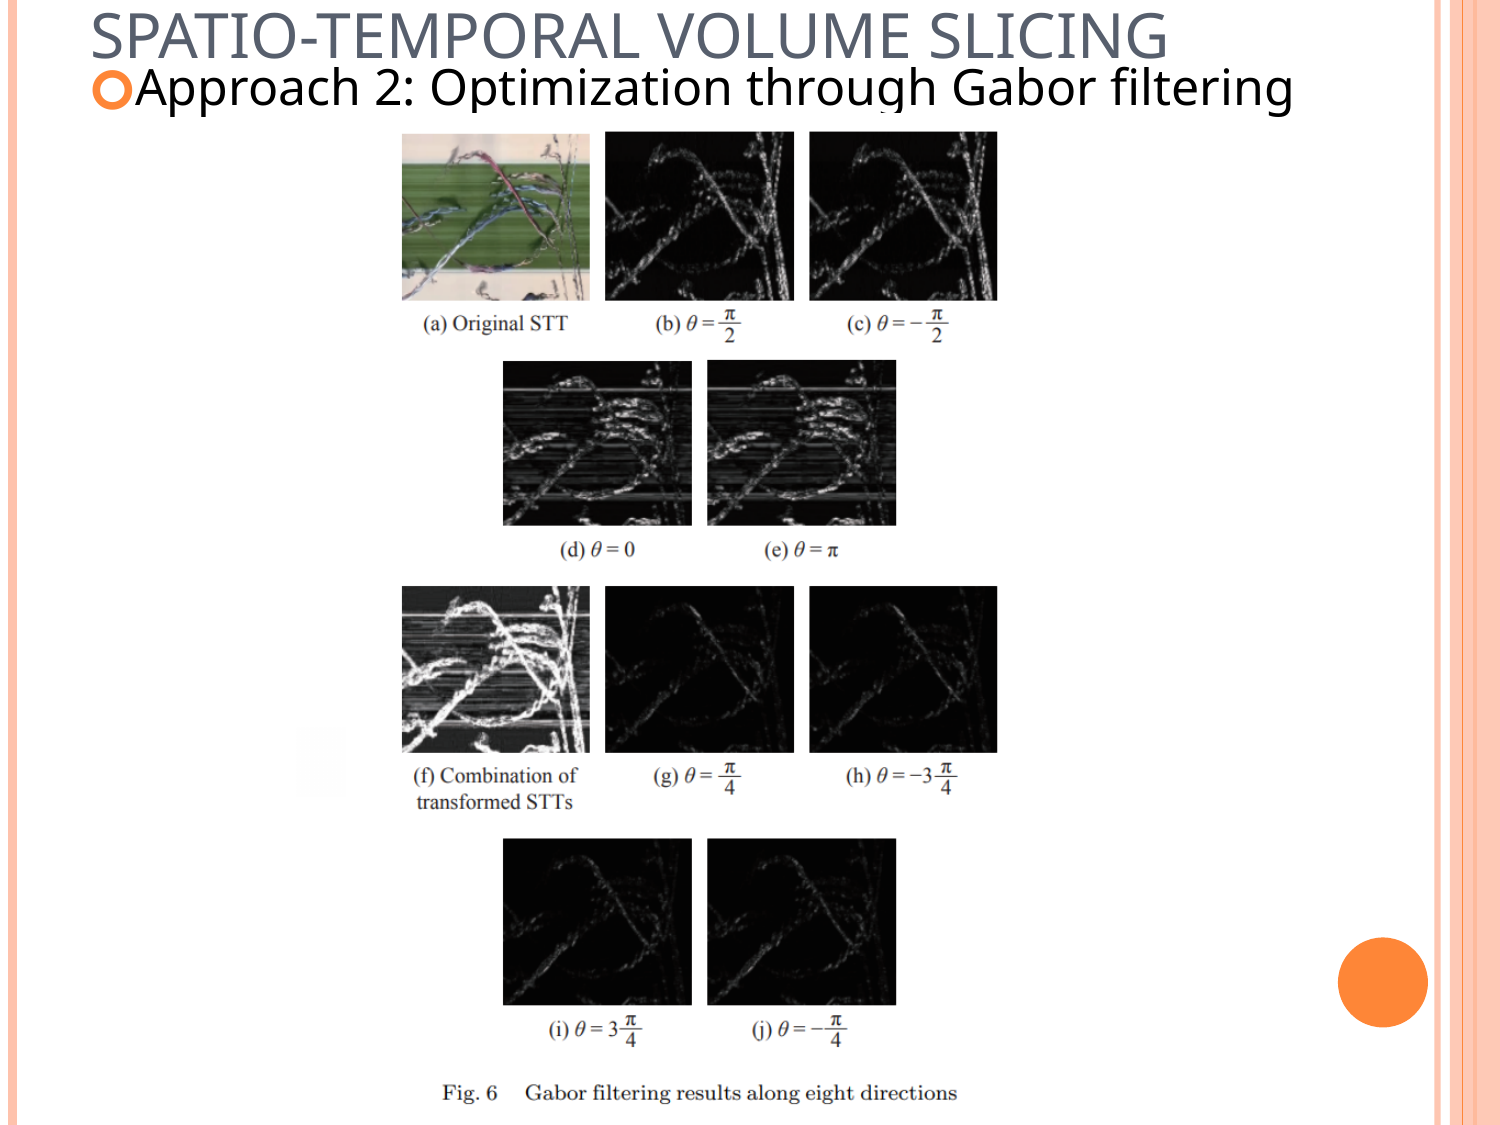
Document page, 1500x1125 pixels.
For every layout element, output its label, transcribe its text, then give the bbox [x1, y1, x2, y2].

title Paper 2: Effective Crowd Anomaly Detection Through Spatio-temporal Texture Analysis Spatio-temporal volume slicing [75, 0, 1436, 79]
list Approach 2: Optimization through Gabor filtering [75, 48, 1365, 776]
picture [297, 113, 1039, 1125]
